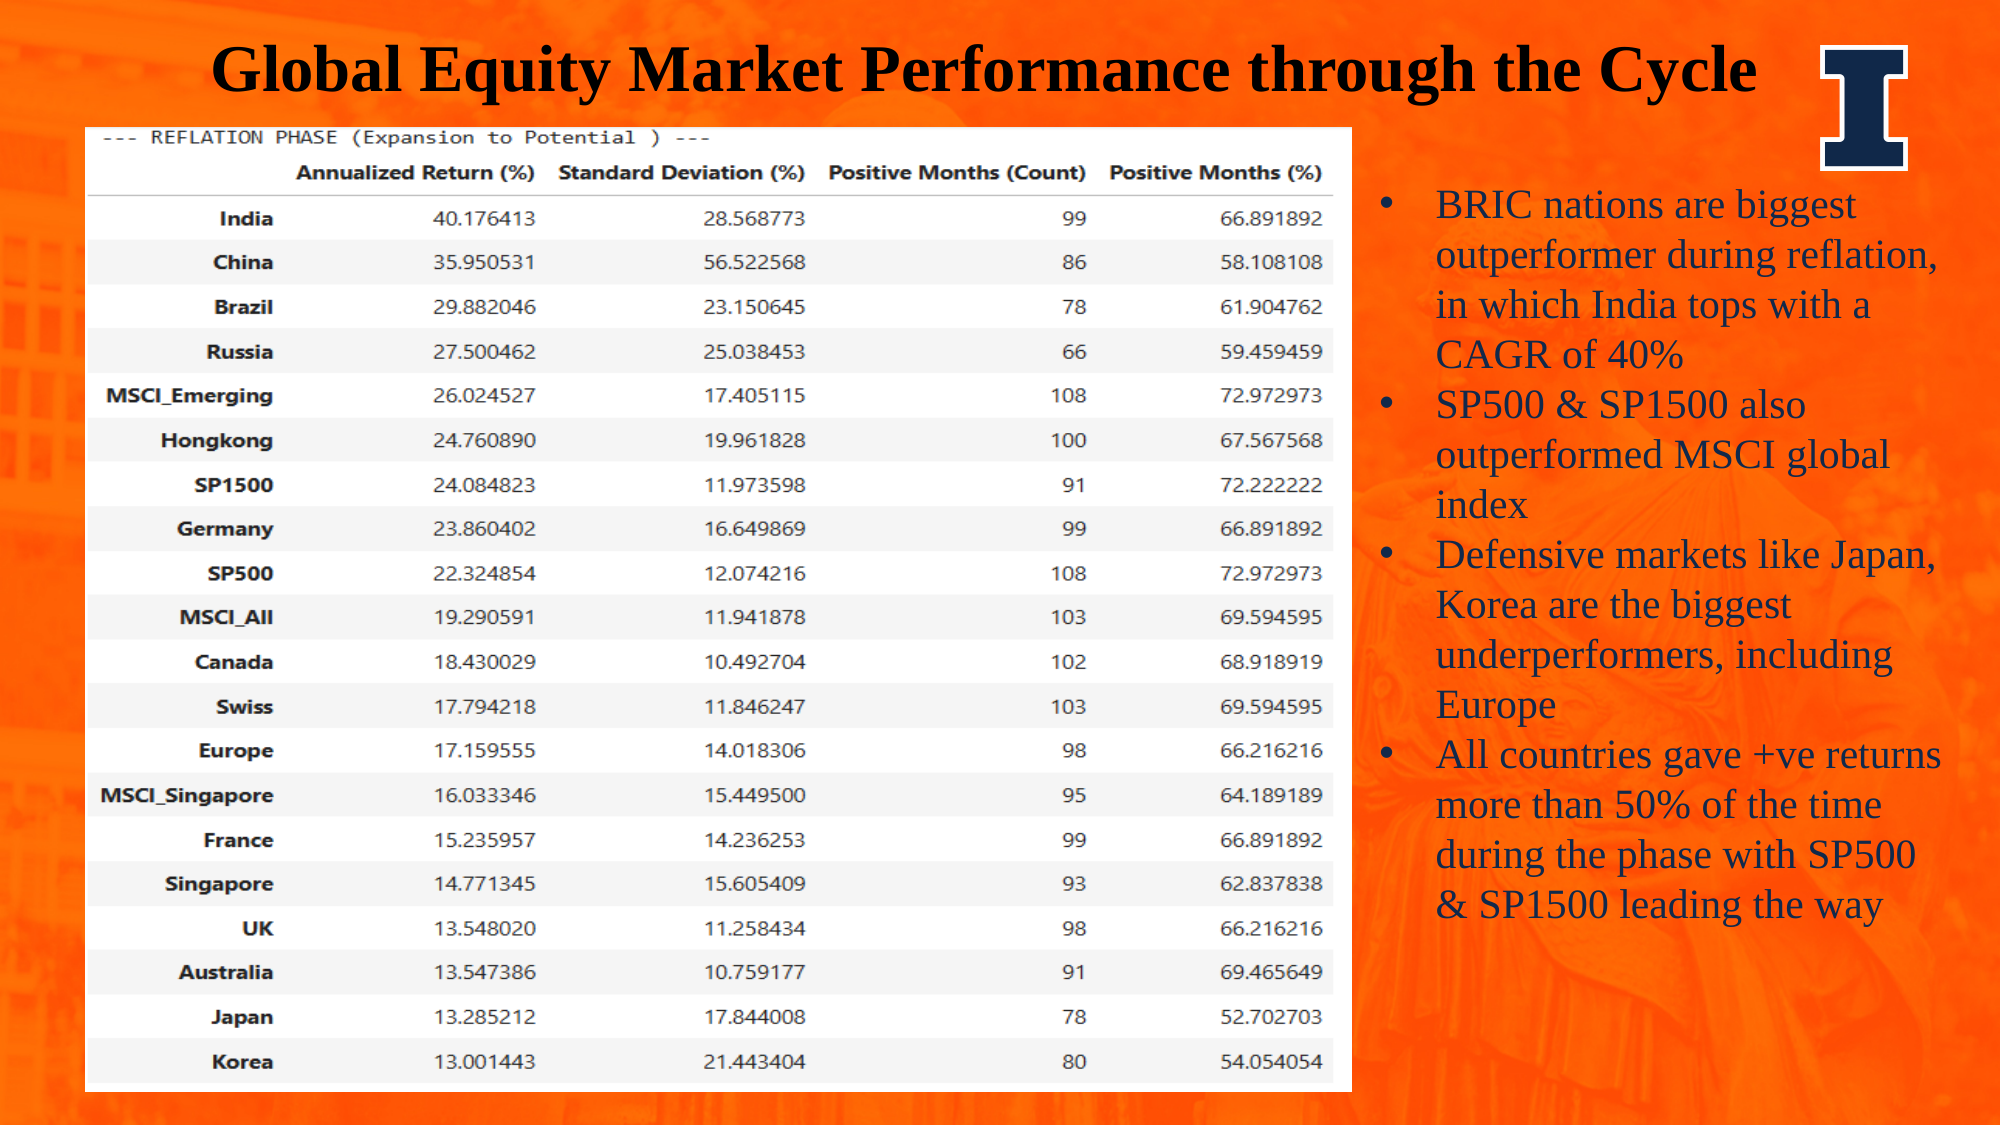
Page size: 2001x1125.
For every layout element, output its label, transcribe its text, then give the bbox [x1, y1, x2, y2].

picture [0, 0, 2000, 1125]
text_box BRIC nations are biggest outperformer during reflation, in which India tops with a CAGR of 40% SP500 & SP1500 also outperformed MSCI global index Defensive markets like Japan, Korea are the biggest underperformers, including Europe All countries gave +ve returns more than 50% of the time during the phase with SP500 & SP1500 leading the way [1364, 169, 1963, 935]
text_box Global Equity Market Performance through the Cycle [195, 17, 1800, 113]
